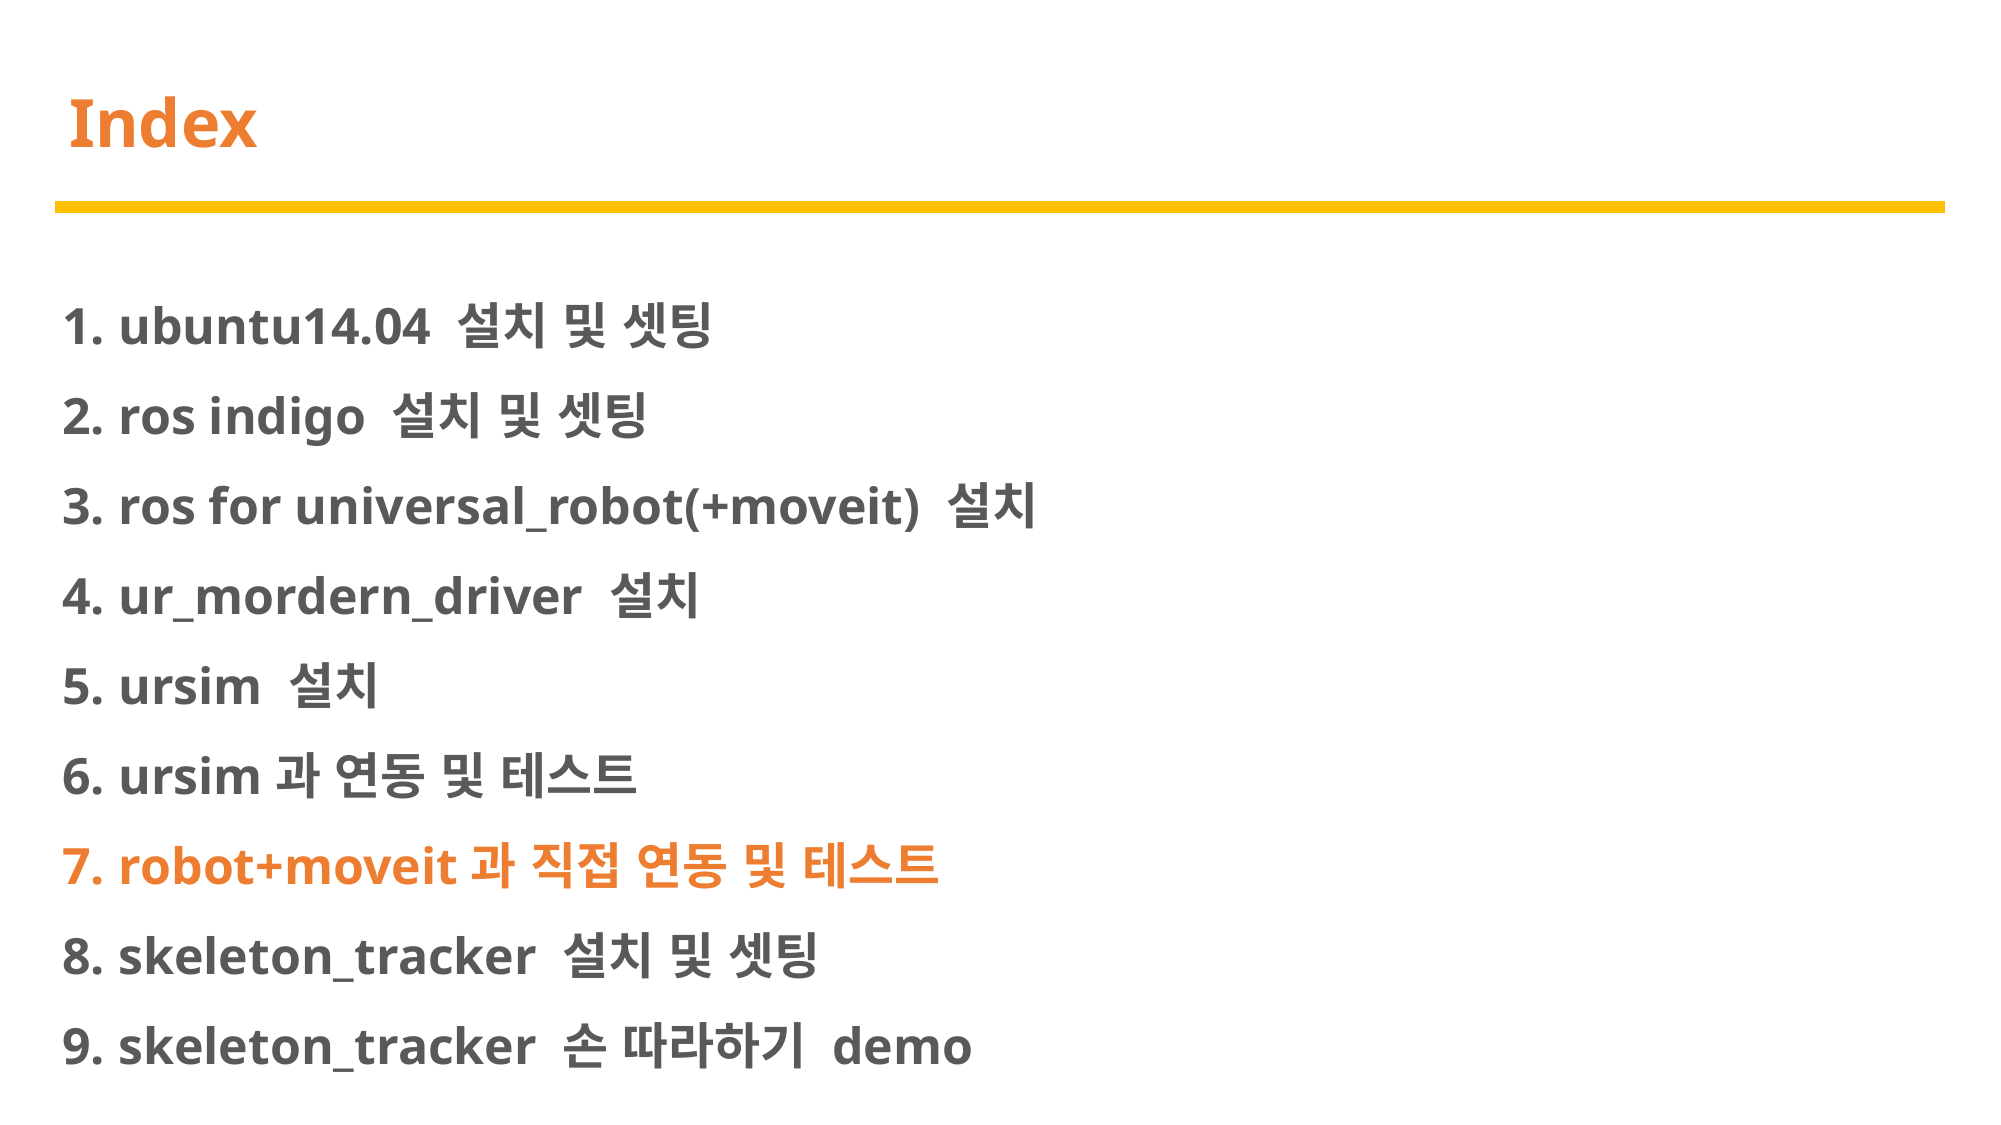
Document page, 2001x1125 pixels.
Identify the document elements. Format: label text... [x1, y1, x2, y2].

text_box ubuntu14.04 설치 및 셋팅 ros indigo 설치 및 셋팅 ros for universal_robot(+moveit) 설치 ur_mordern_driver 설치 ursim 설치 ursim과 연동 및 테스트 robot+moveit과 직접 연동 및 테스트 skeleton_tracker 설치 및 셋팅 skeleton_tracker 손 따라하기 demo [47, 257, 1955, 1082]
text_box Index [54, 73, 327, 168]
